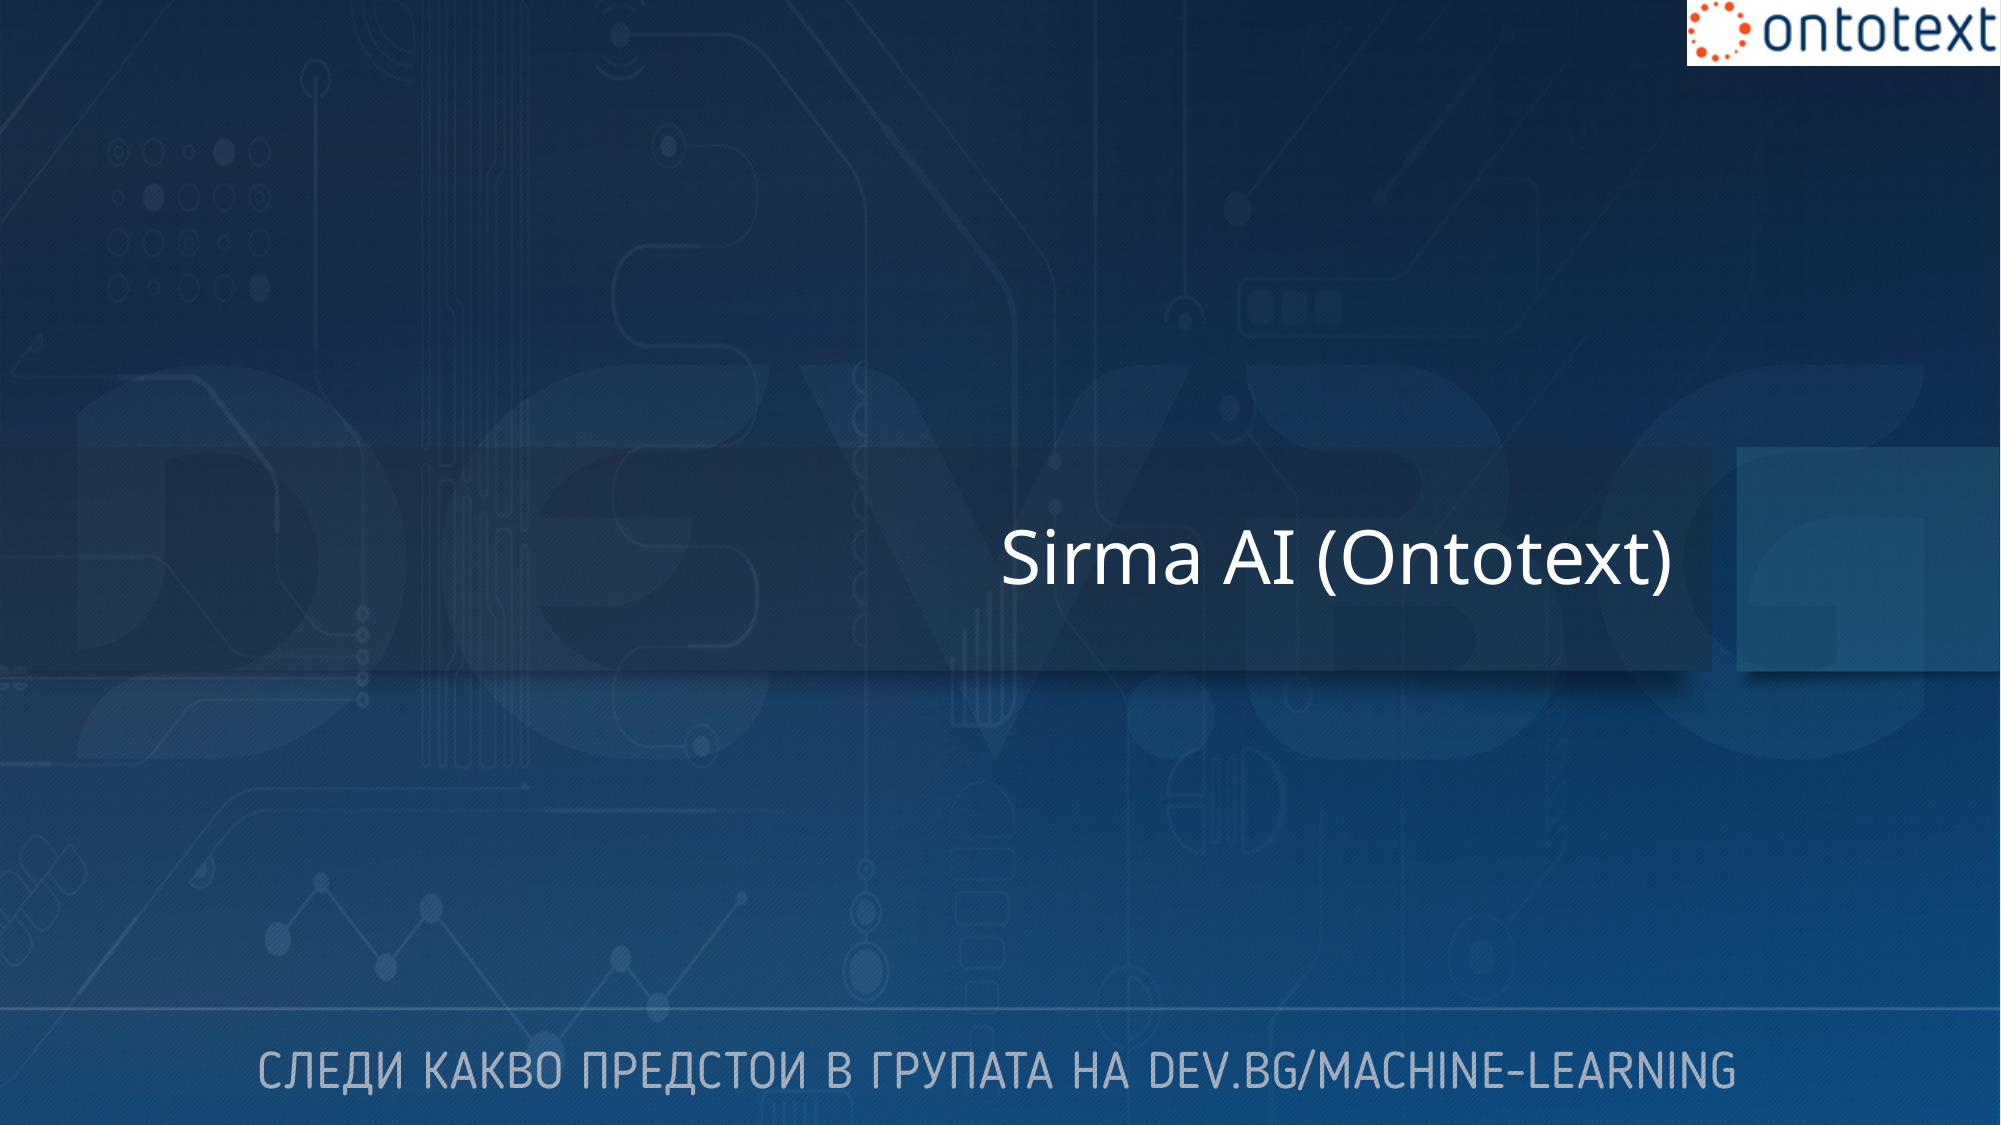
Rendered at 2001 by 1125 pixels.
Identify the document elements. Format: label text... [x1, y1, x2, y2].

picture [0, 0, 2001, 1125]
title Sirma AI (Ontotext) [111, 470, 1689, 650]
